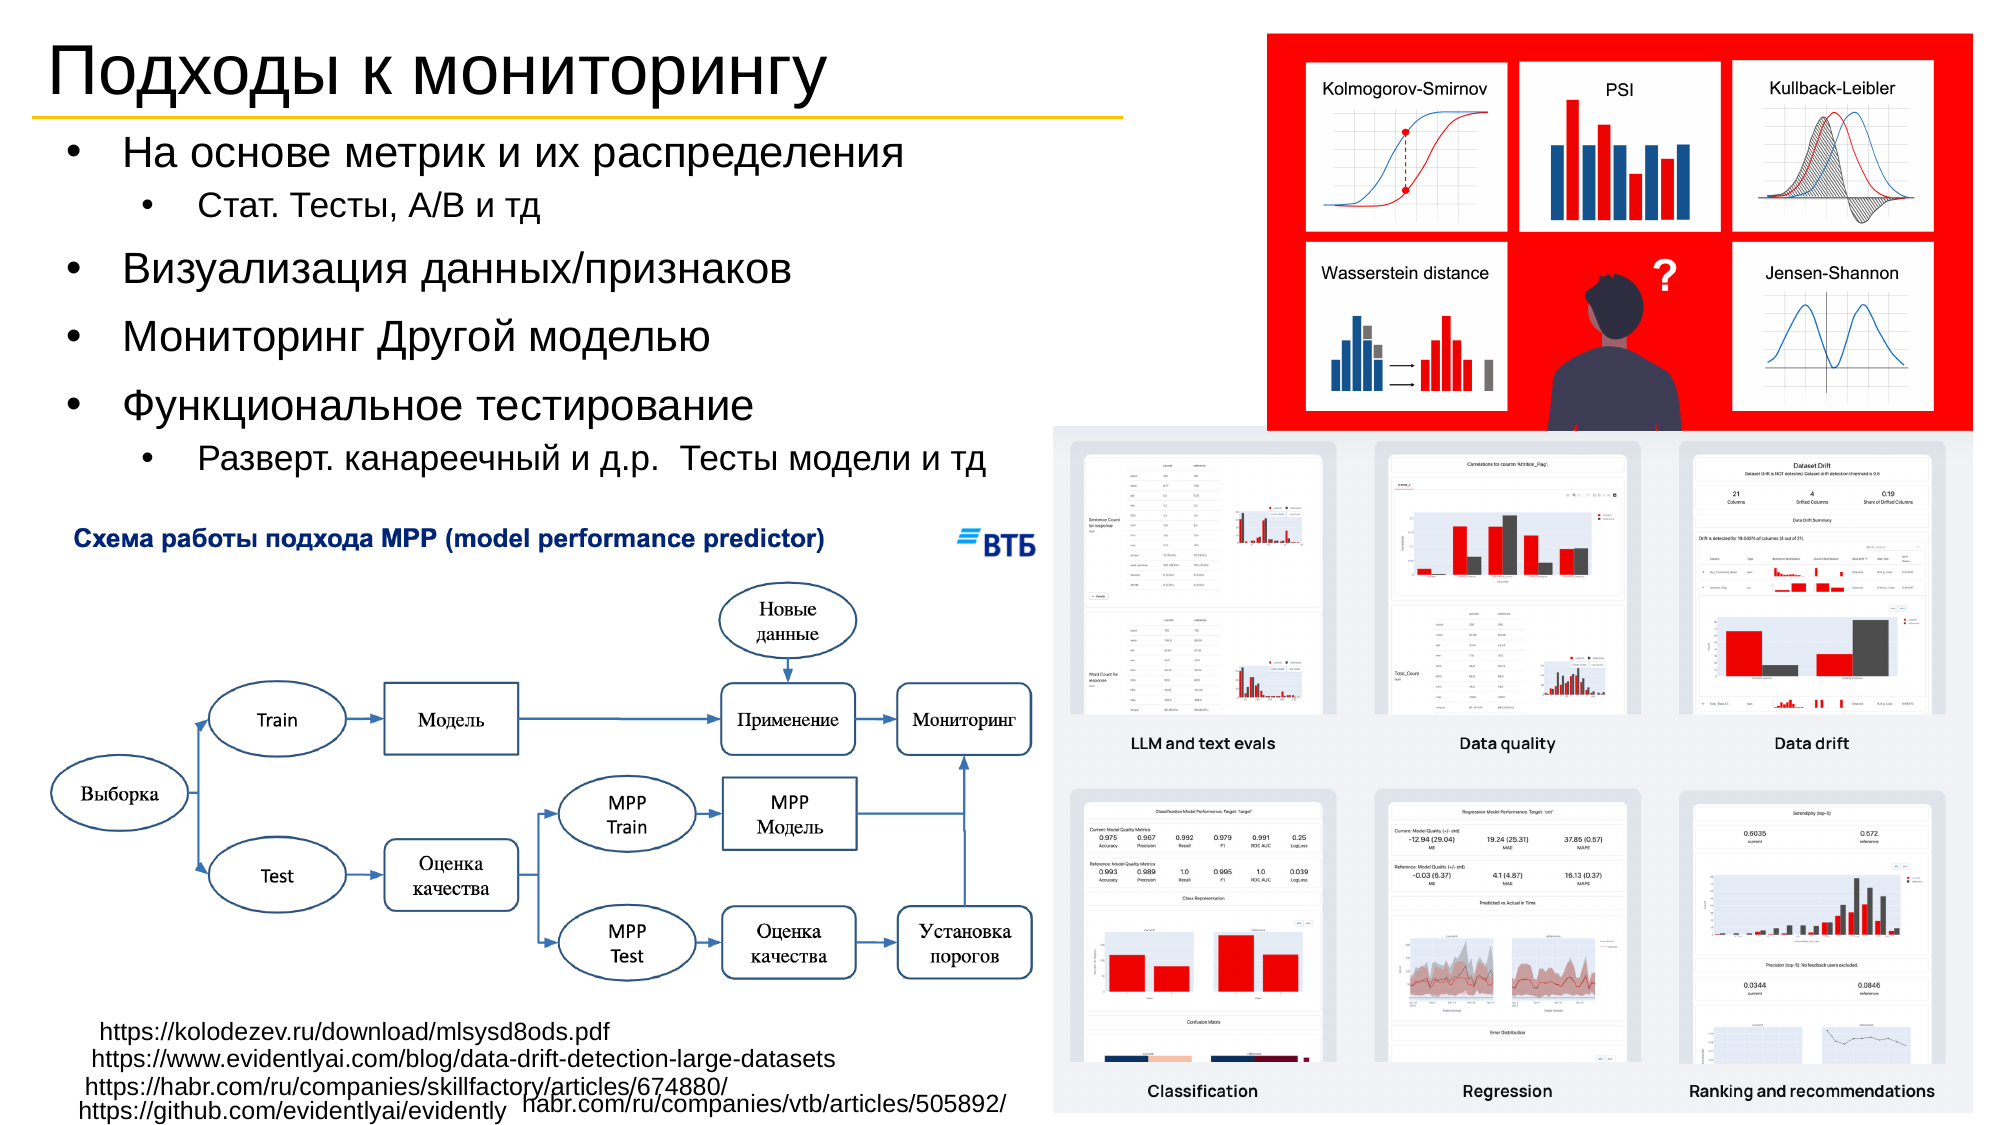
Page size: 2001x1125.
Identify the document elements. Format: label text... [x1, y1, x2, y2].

text_box https://github.com/evidentlyai/evidently [63, 1087, 507, 1125]
picture [20, 33, 1973, 1113]
text_box https://kolodezev.ru/download/mlsysd8ods.pdf [84, 1008, 957, 1053]
text_box https://habr.com/ru/companies/skillfactory/articles/674880/ [70, 1063, 1000, 1087]
list На основе метрик и их распределения Стат. Тесты, A/B и тд Визуализация данных/признаков Мониторинг Другой моделью Функциональное тестирование Разверт. канареечный и д.р. Тесты модели и тд [32, 124, 1054, 500]
title Подходы к мониторингу [32, 25, 1863, 118]
text_box habr.com/ru/companies/vtb/articles/505892/ [507, 1080, 1102, 1125]
text_box https://www.evidentlyai.com/blog/data-drift-detection-large-datasets [76, 1034, 1048, 1080]
